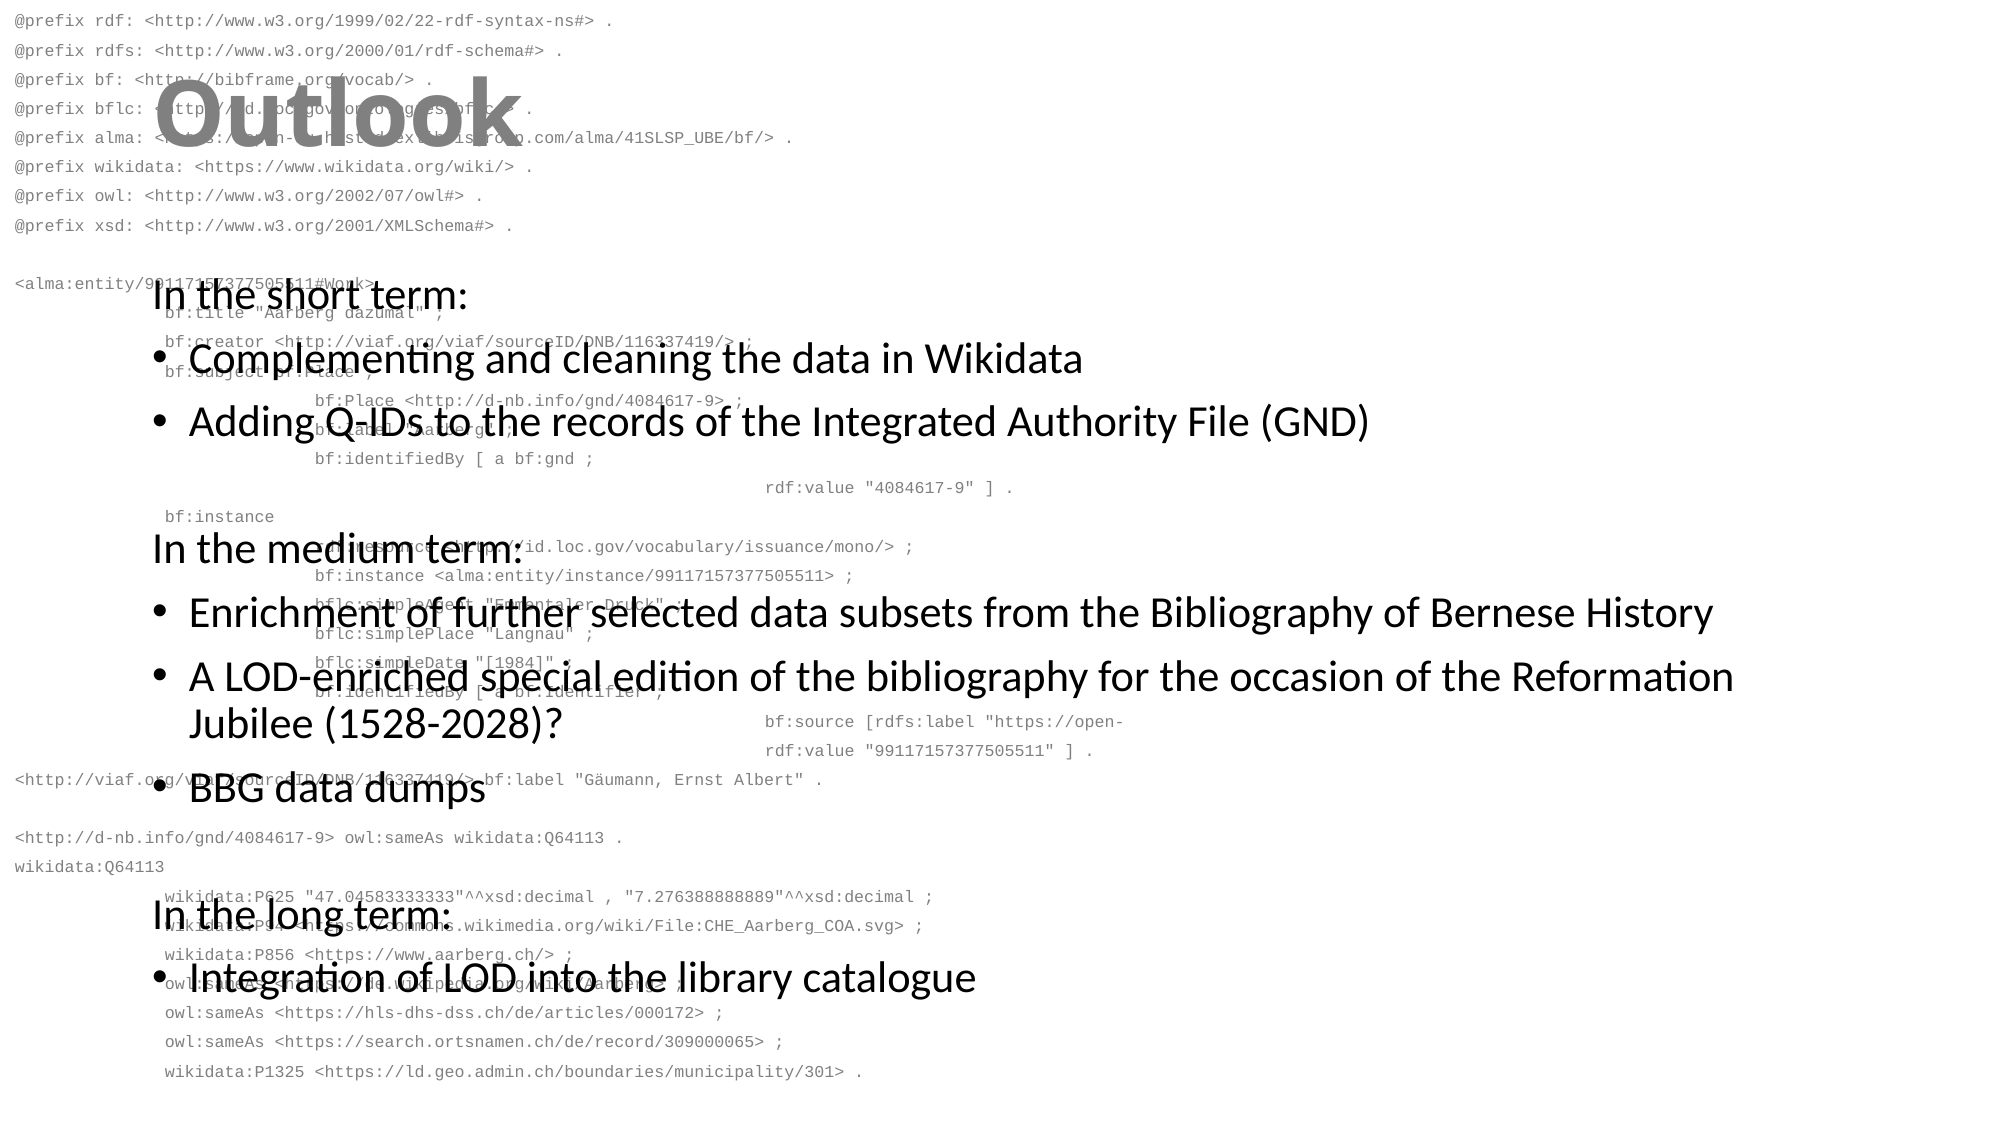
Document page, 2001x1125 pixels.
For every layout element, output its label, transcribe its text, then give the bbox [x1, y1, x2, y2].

text_box In the short term: Complementing and cleaning the data in Wikidata Adding Q-IDs to the records of the Integrated Authority File (GND) In the medium term: Enrichment of further selected data subsets from the Bibliography of Bernese History A LOD-enriched special edition of the bibliography for the occasion of the Reformation Jubilee (1528-2028)? BBG data dumps In the long term: Integration of LOD into the library catalogue [137, 264, 1863, 1013]
text_box @prefix rdf: <http://www.w3.org/1999/02/22-rdf-syntax-ns#> . @prefix rdfs: <http://www.w3.org/2000/01/rdf-schema#> . @prefix bf: <http://bibframe.org/vocab/> . @prefix bflc: <http://id.loc.gov/ontologies/bflc/> . @prefix alma: <https://open-eu.hosted.exlibrisgroup.com/alma/41SLSP_UBE/bf/> . @prefix wikidata: <https://www.wikidata.org/wiki/> . @prefix owl: <http://www.w3.org/2002/07/owl#> . @prefix xsd: <http://www.w3.org/2001/XMLSchema#> . <alma:entity/99117157377505511#Work> bf:title "Aarberg dazumal" ; bf:creator <http://viaf.org/viaf/sourceID/DNB/116337419/> ; bf:subject bf:Place ; bf:Place <http://d-nb.info/gnd/4084617-9> ; bf:label "Aarberg" ; bf:identifiedBy [ a bf:gnd ; rdf:value "4084617-9" ] . bf:instance rdf:resource <http://id.loc.gov/vocabulary/issuance/mono/> ; bf:instance <alma:entity/instance/99117157377505511> ; bflc:simpleAgent "Emmentaler Druck" ; bflc:simplePlace "Langnau" ; bflc:simpleDate "[1984]" ; bf:identifiedBy [ a bf:Identifier ; bf:source [rdfs:label "https://open- eu.hosted.exlibrisgroup.com/alma/" ] ; rdf:value "99117157377505511" ] . <http://viaf.org/viaf/sourceID/DNB/116337419/> bf:label "Gäumann, Ernst Albert" . <http://d-nb.info/gnd/4084617-9> owl:sameAs wikidata:Q64113 . wikidata:Q64113 wikidata:P625 "47.04583333333"^^xsd:decimal , "7.276388888889"^^xsd:decimal ; wikidata:P94 <https://commons.wikimedia.org/wiki/File:CHE_Aarberg_COA.svg> ; wikidata:P856 <https://www.aarberg.ch/> ; owl:sameAs <https://de.wikipedia.org/wiki/Aarberg> ; owl:sameAs <https://hls-dhs-dss.ch/de/articles/000172> ; owl:sameAs <https://search.ortsnamen.ch/de/record/309000065> ; wikidata:P1325 <https://ld.geo.admin.ch/boundaries/municipality/301> . [0, 0, 2000, 1108]
text_box Outlook [137, 59, 1863, 264]
